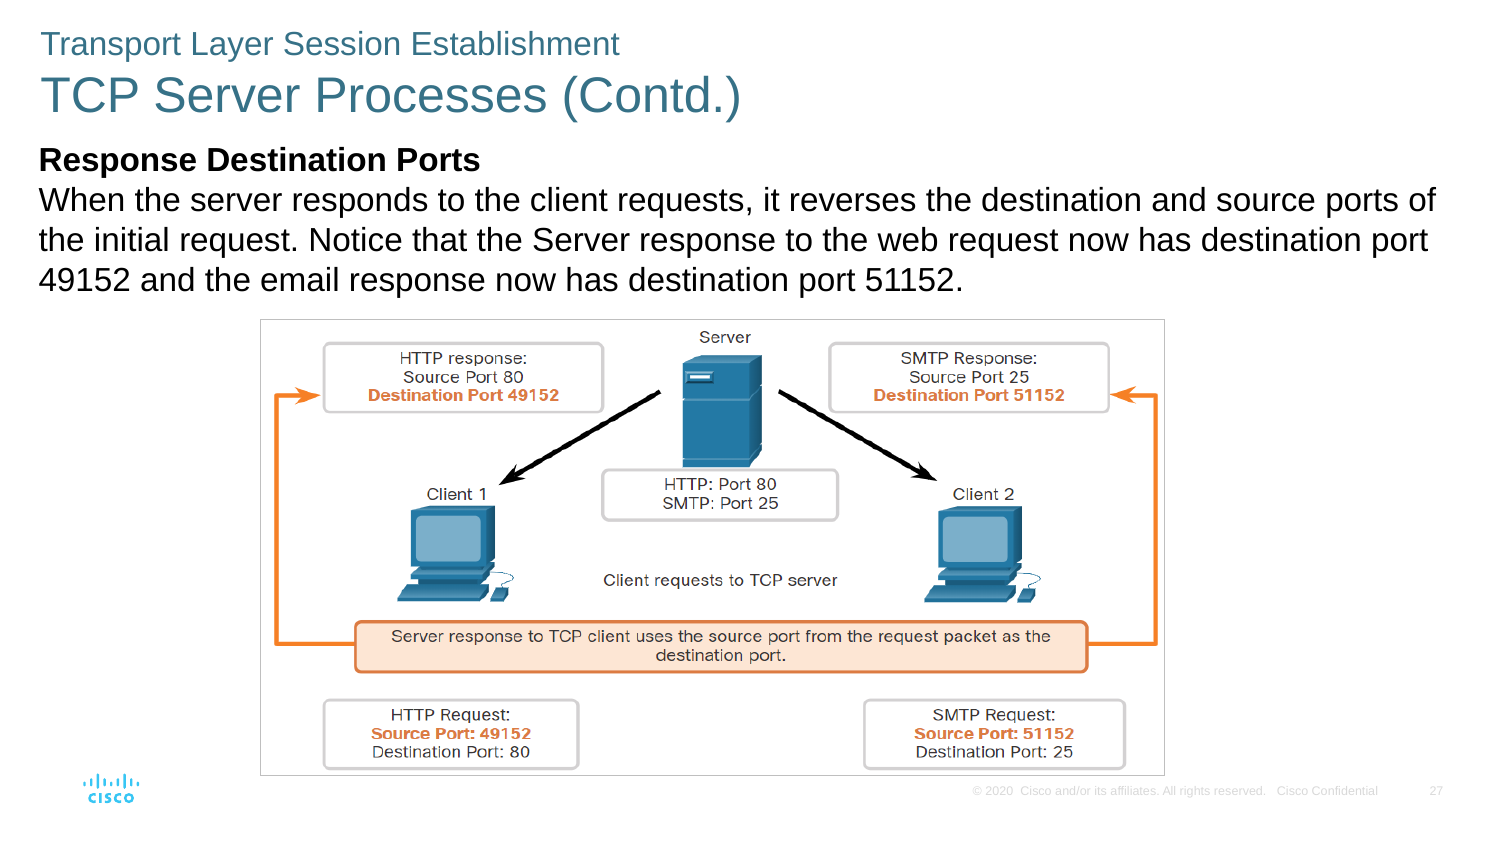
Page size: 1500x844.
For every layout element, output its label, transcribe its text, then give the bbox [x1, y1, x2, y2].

text_box Transport Layer Session Establishment TCP Server Processes (Contd.) [25, 10, 1479, 135]
list Response Destination Ports When the server responds to the client requests, it reverses the destination and source ports of the initial request. Notice that the Server response to the web request now has destination port 49152 and the email response now has destination port 51152. [23, 131, 1475, 790]
picture [260, 318, 1165, 777]
